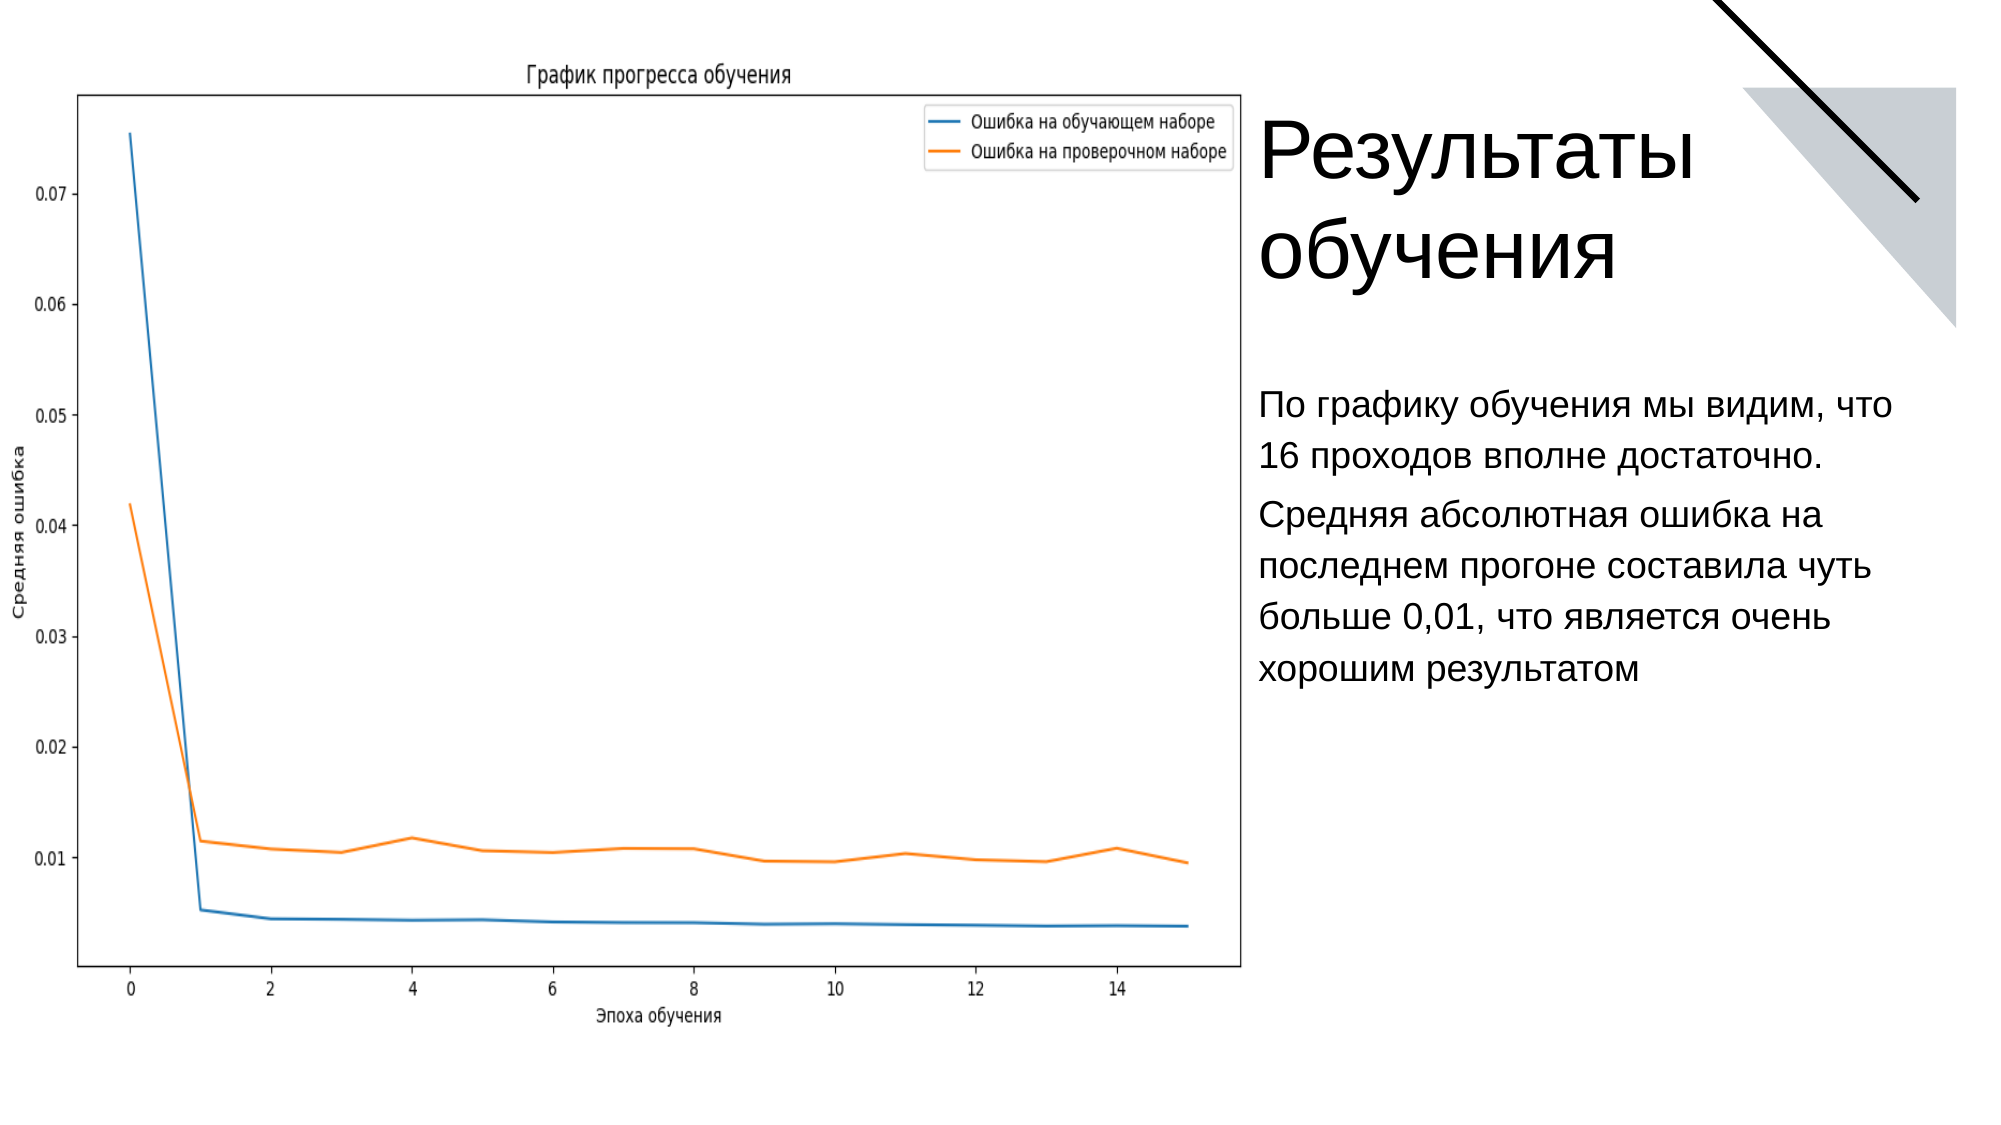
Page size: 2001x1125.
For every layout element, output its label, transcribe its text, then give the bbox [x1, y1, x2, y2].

title Результаты обучения [1255, 87, 1891, 303]
picture [0, 58, 1252, 1041]
text_box [1850, 87, 1957, 329]
text_box По графику обучения мы видим, что 16 проходов вполне достаточно. Средняя абсолютная ошибка на последнем прогоне составила чуть больше 0,01, что является очень хорошим результатом [1255, 366, 1948, 913]
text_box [1558, 0, 1918, 202]
